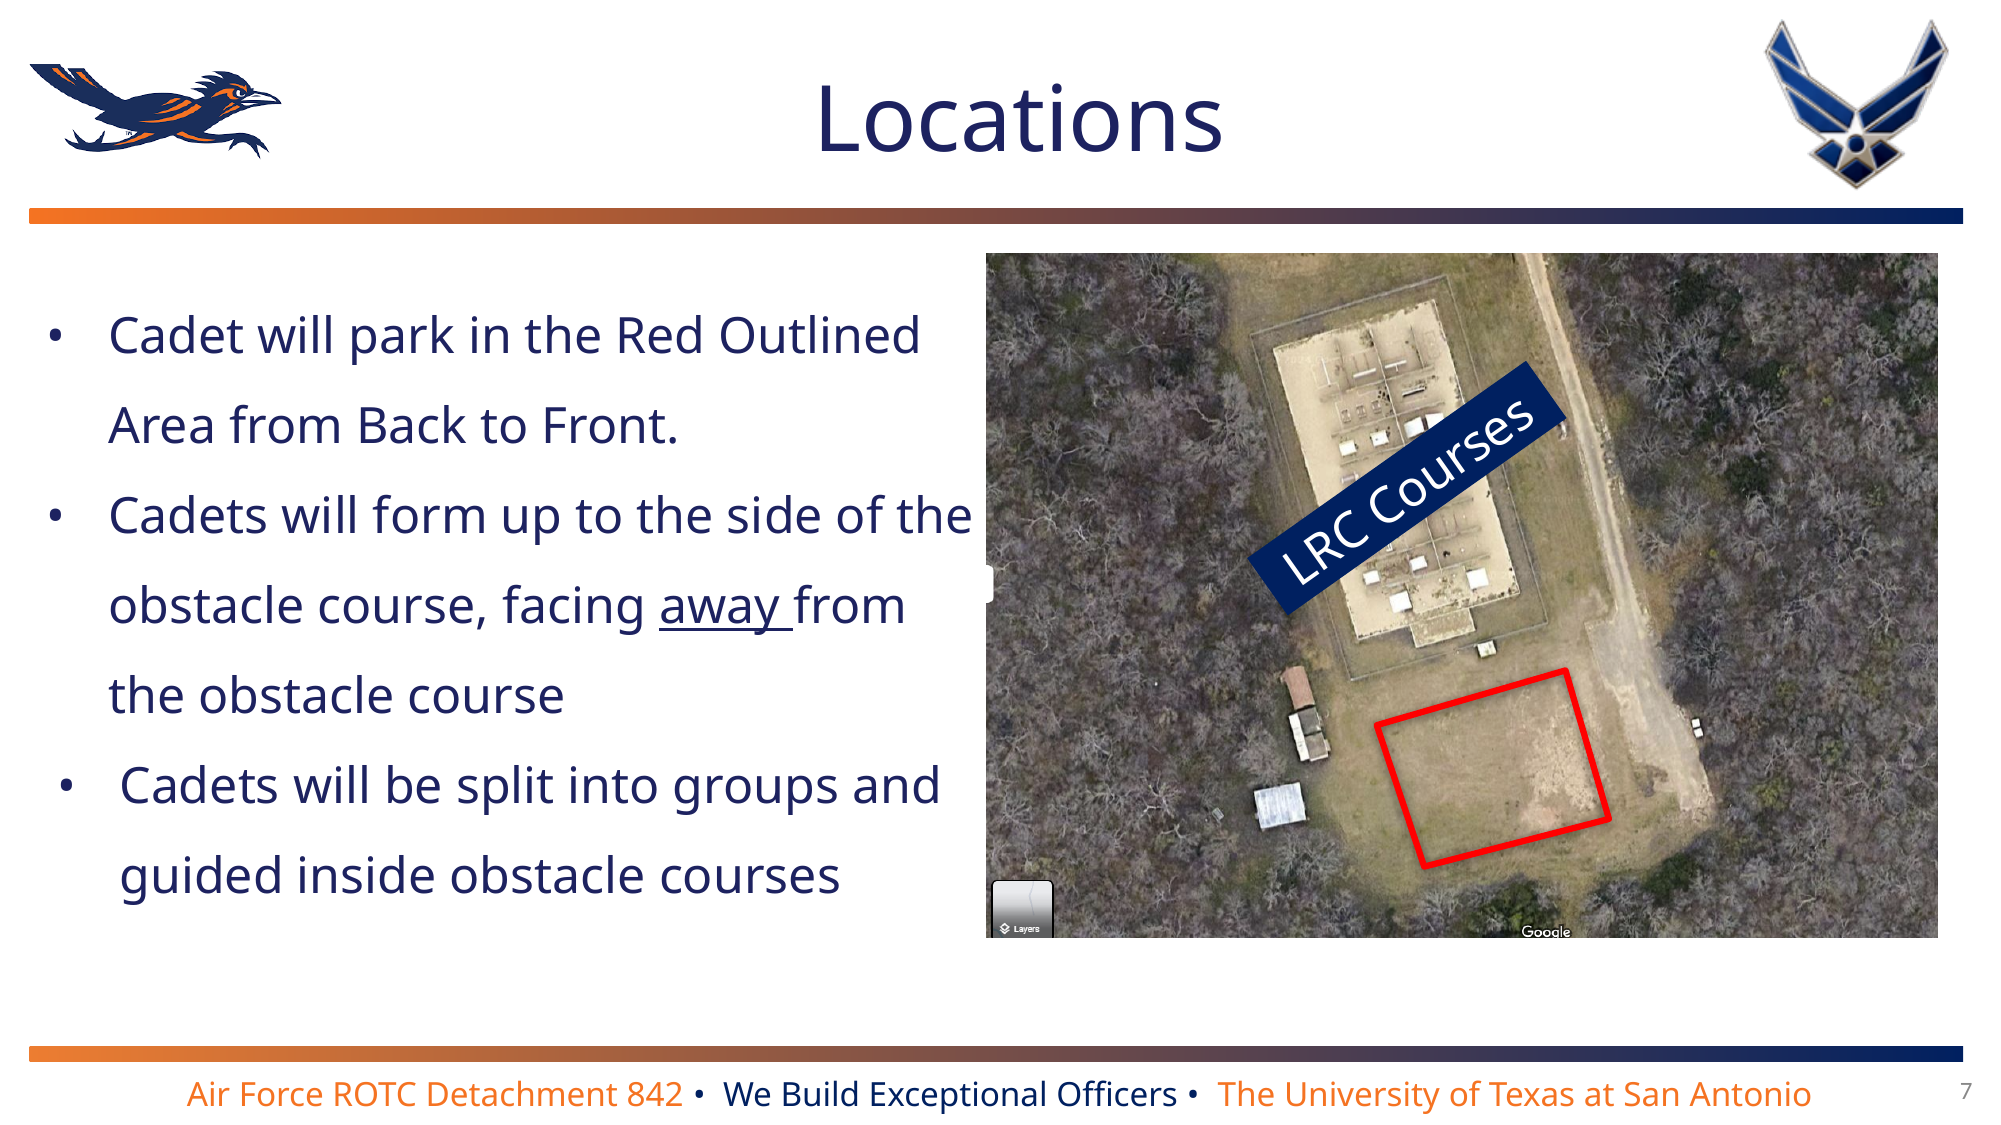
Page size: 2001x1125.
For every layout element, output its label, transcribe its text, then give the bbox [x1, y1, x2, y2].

text_box Air Force ROTC Detachment 842 • We Build Exceptional Officers • The University of Texas at San Antonio [0, 1065, 2000, 1121]
picture [986, 252, 1938, 939]
text_box Locations [313, 52, 1719, 178]
picture [1724, 18, 1988, 205]
text_box [29, 208, 1964, 224]
slide_number ‹#› [1745, 1059, 1988, 1120]
text_box Cadet will park in the Red Outlined Area from Back to Front. Cadets will form up to the side of the obstacle course, facing away from the obstacle course Cadets will be split into groups and guided inside obstacle courses [29, 266, 1000, 1021]
text_box [29, 1046, 1964, 1062]
picture [29, 64, 282, 161]
